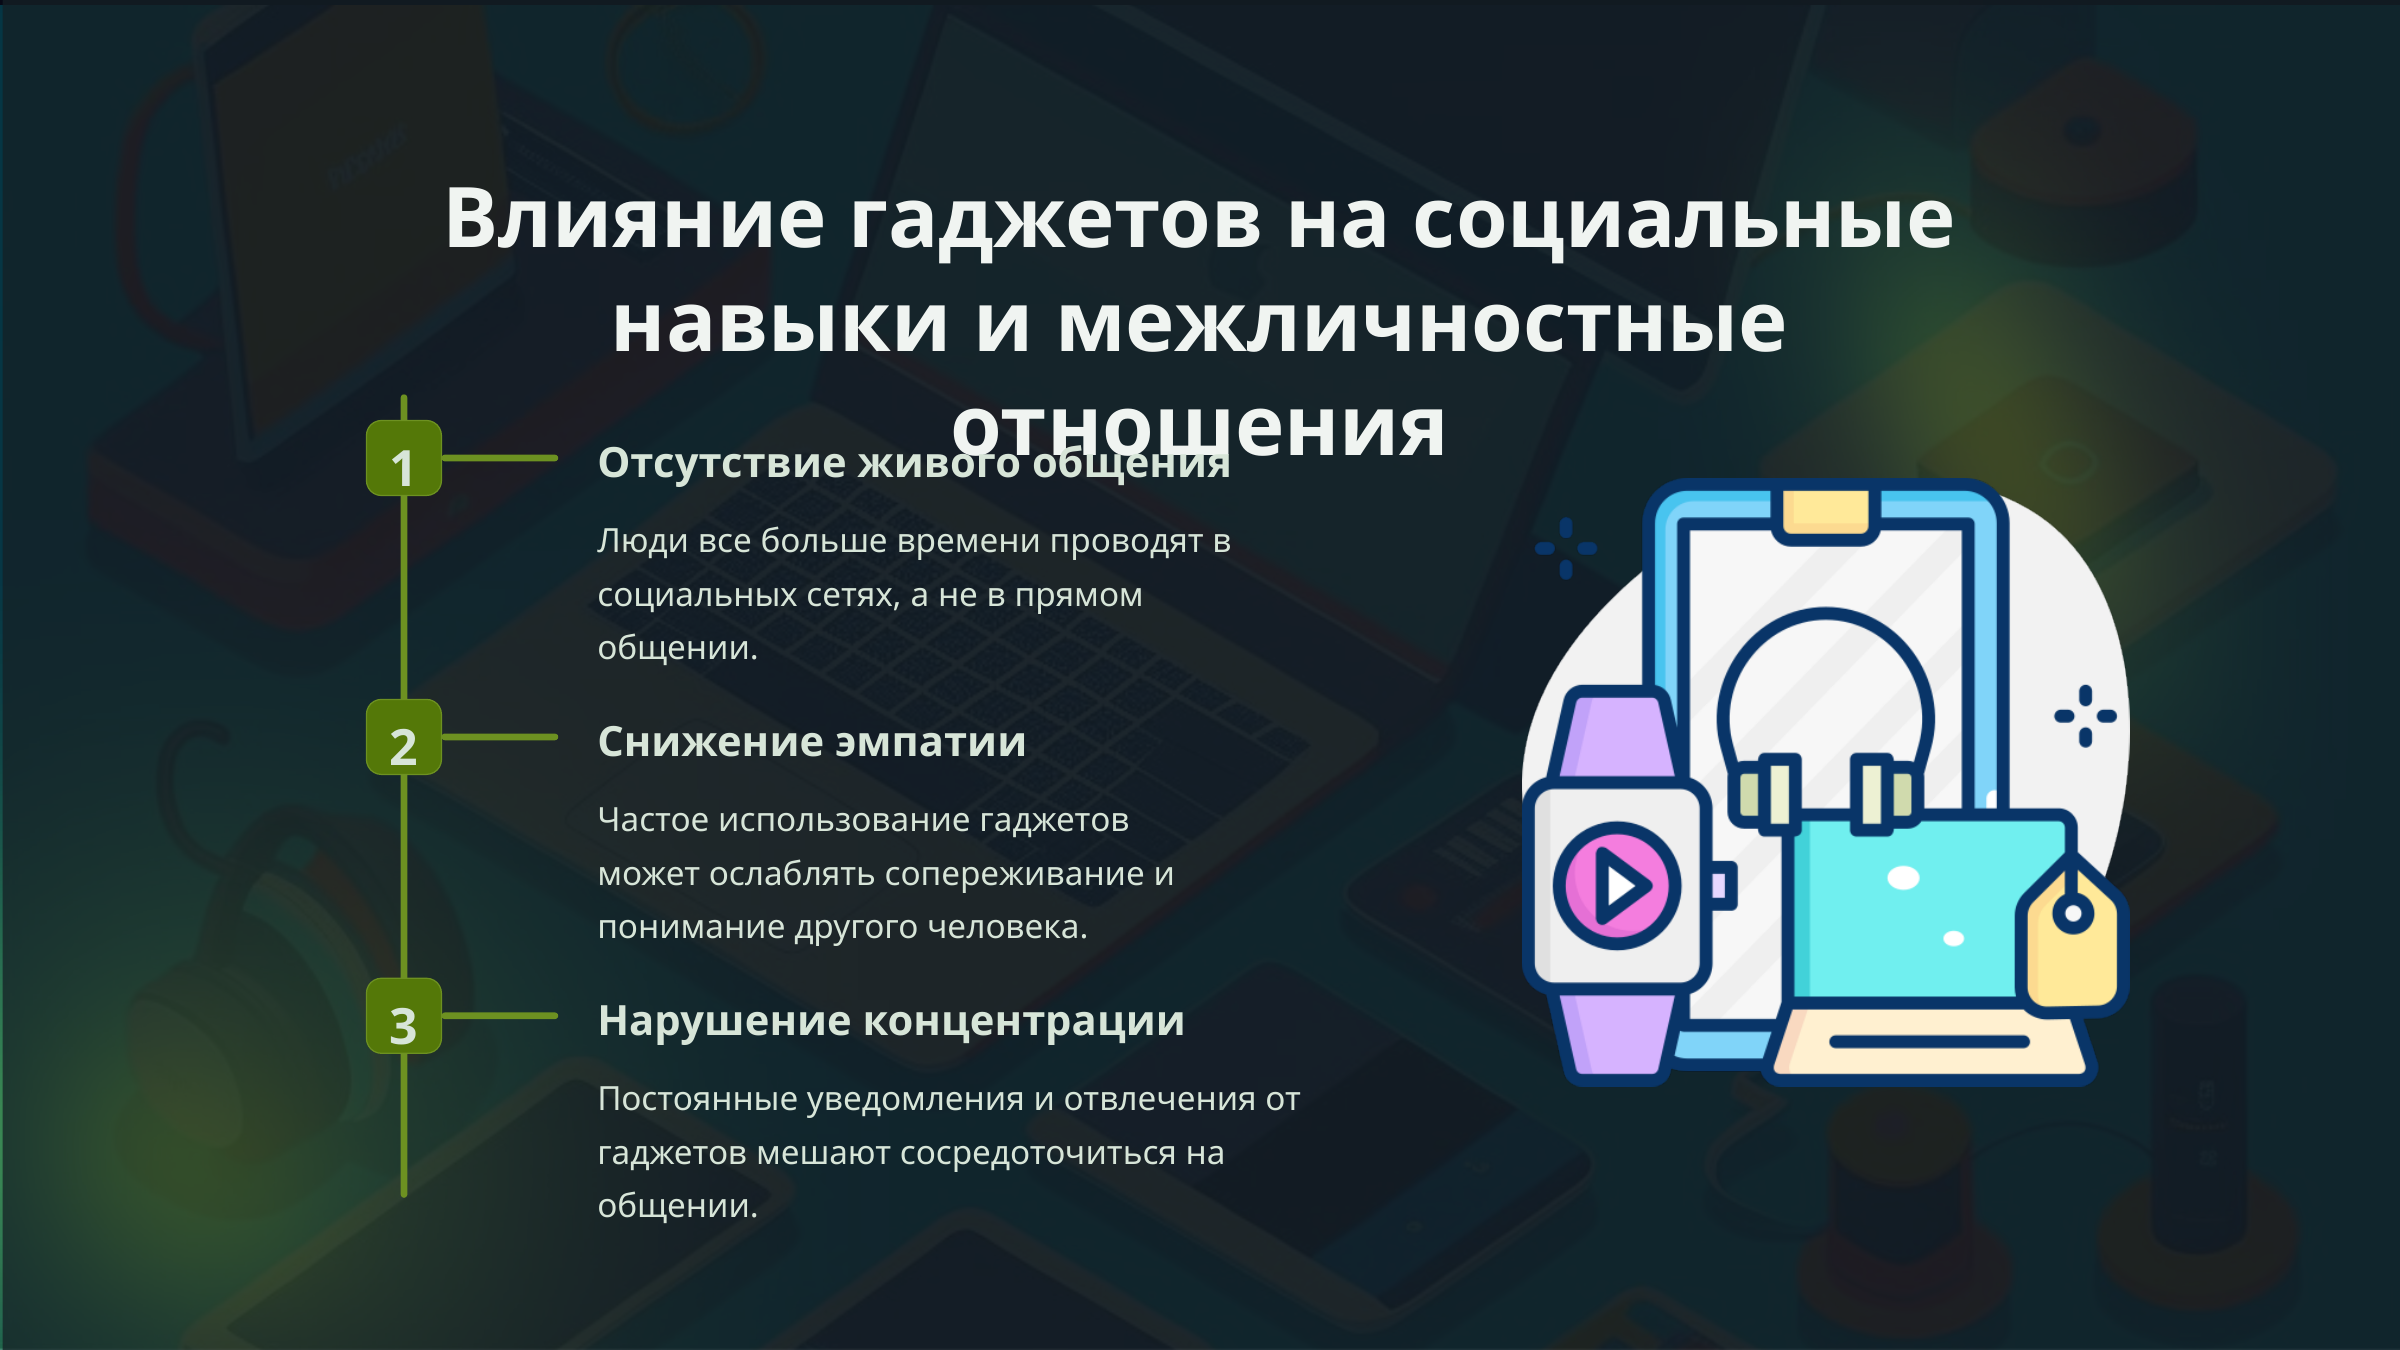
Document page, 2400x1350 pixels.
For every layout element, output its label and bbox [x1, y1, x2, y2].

text_box [366, 394, 559, 1198]
picture [0, 0, 2400, 1350]
